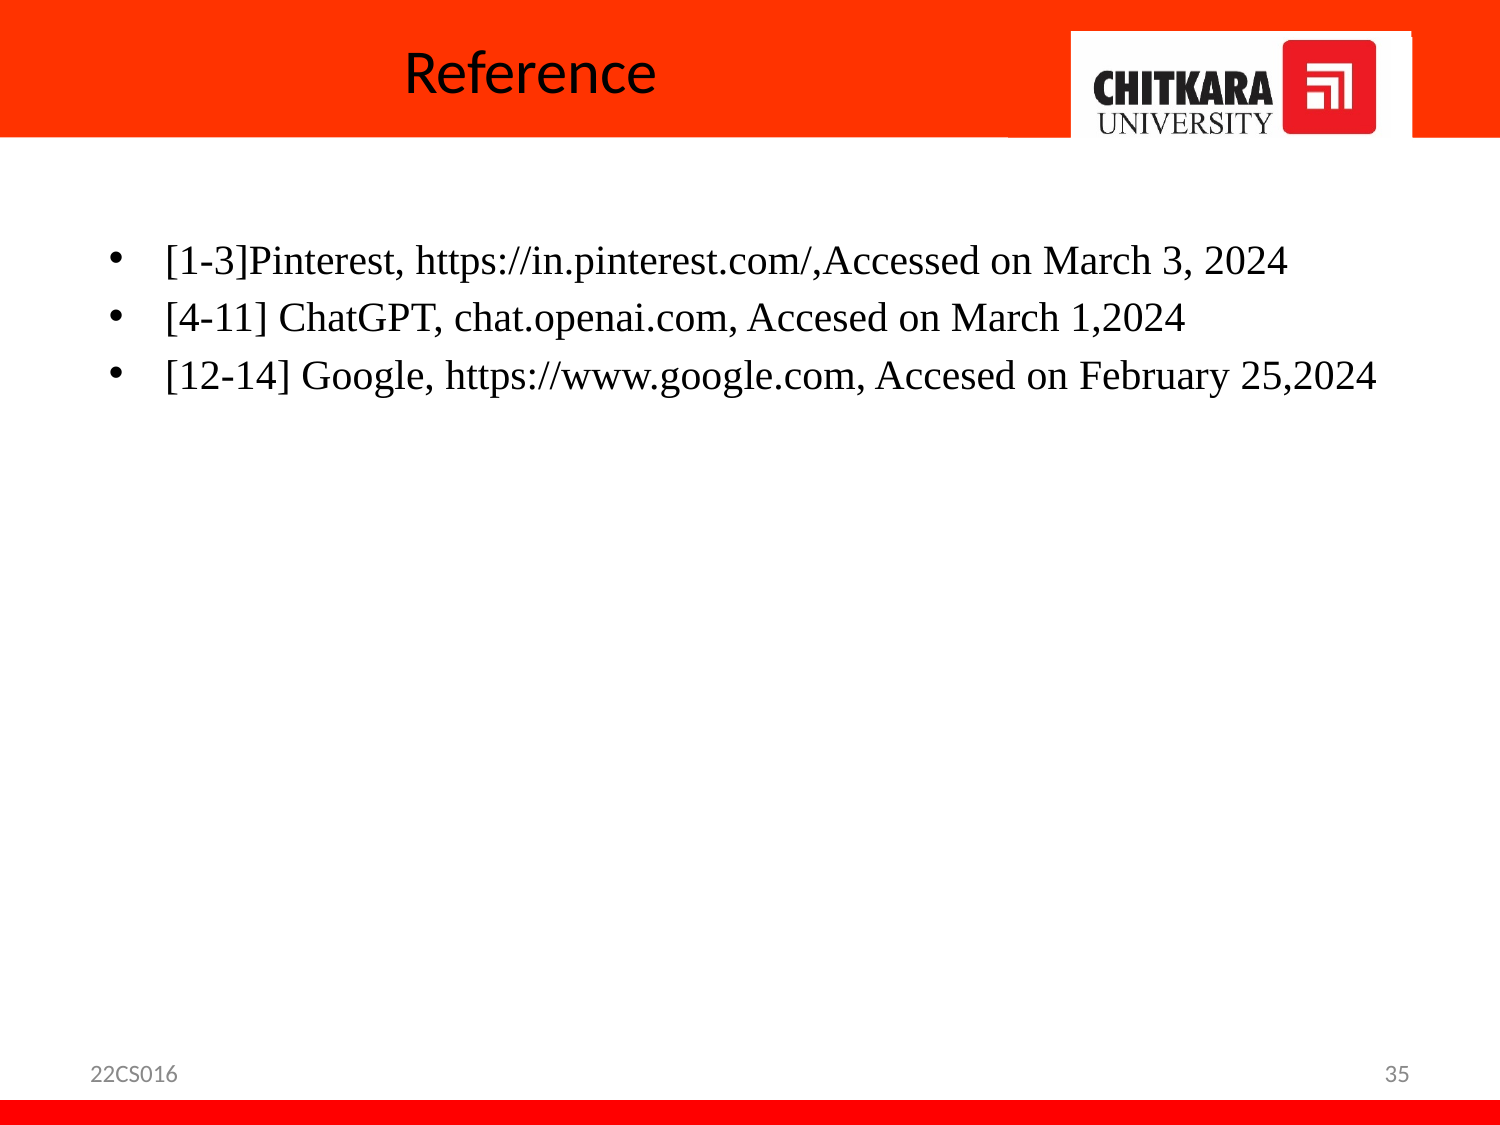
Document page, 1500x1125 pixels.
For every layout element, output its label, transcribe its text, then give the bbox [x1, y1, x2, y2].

slide_number 35 [1074, 1042, 1425, 1103]
list [1-3]Pinterest, https://in.pinterest.com/,Accessed on March 3, 2024 [4-11] ChatGPT, chat.openai.com, Accesed on March 1,2024 [12-14] Google, https://www.google.com, Accesed on February 25,2024 [75, 224, 1425, 968]
slide_number 22CS016 [75, 1042, 425, 1103]
picture [1074, 37, 1391, 138]
title Reference [0, 0, 1063, 138]
